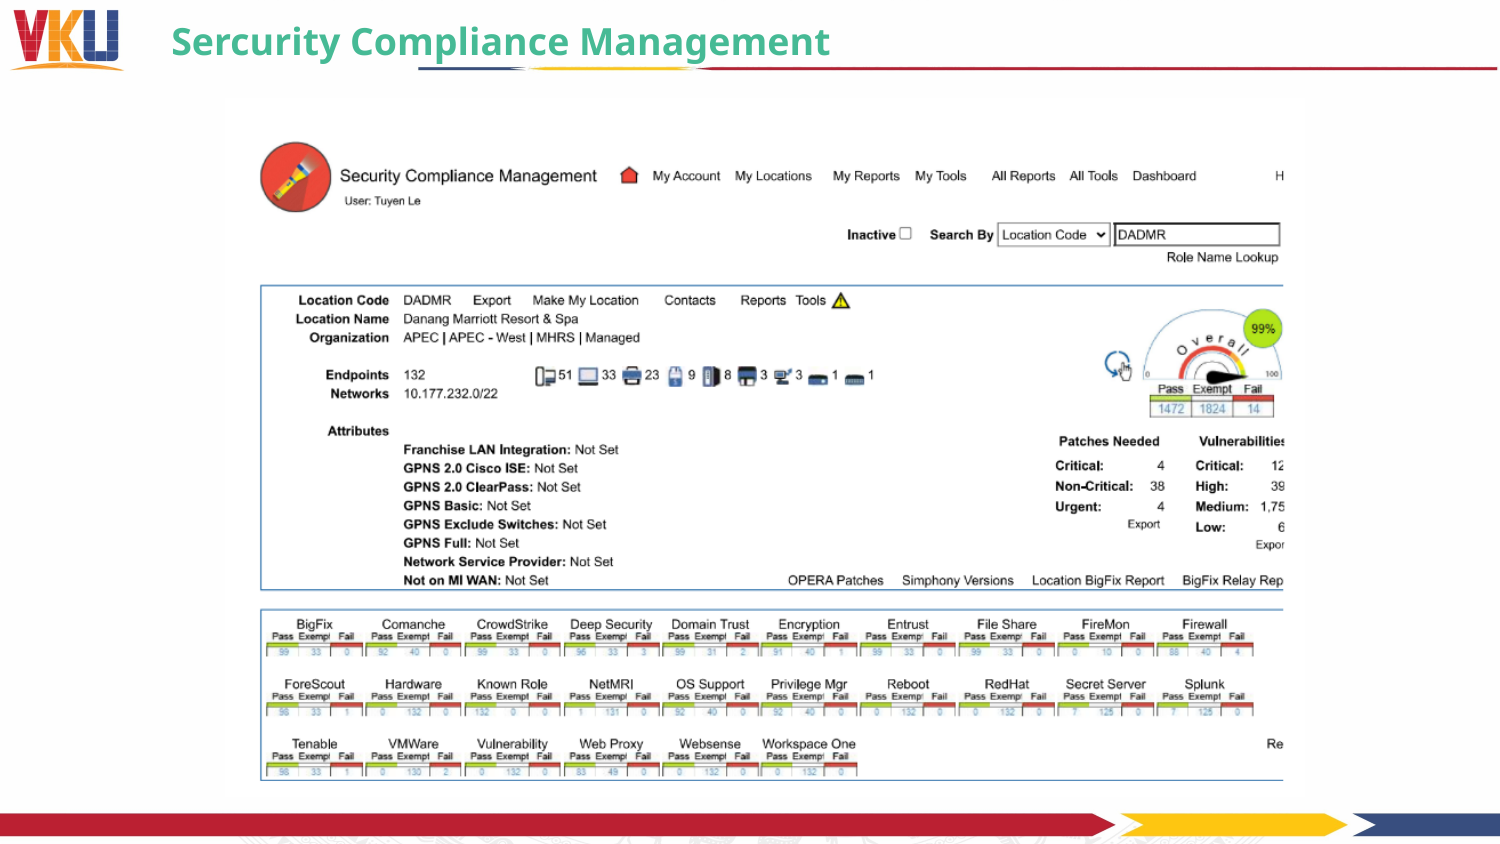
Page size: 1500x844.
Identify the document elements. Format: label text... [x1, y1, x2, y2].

picture [0, 0, 1500, 844]
text_box Sercurity Compliance Management [171, 17, 1192, 63]
